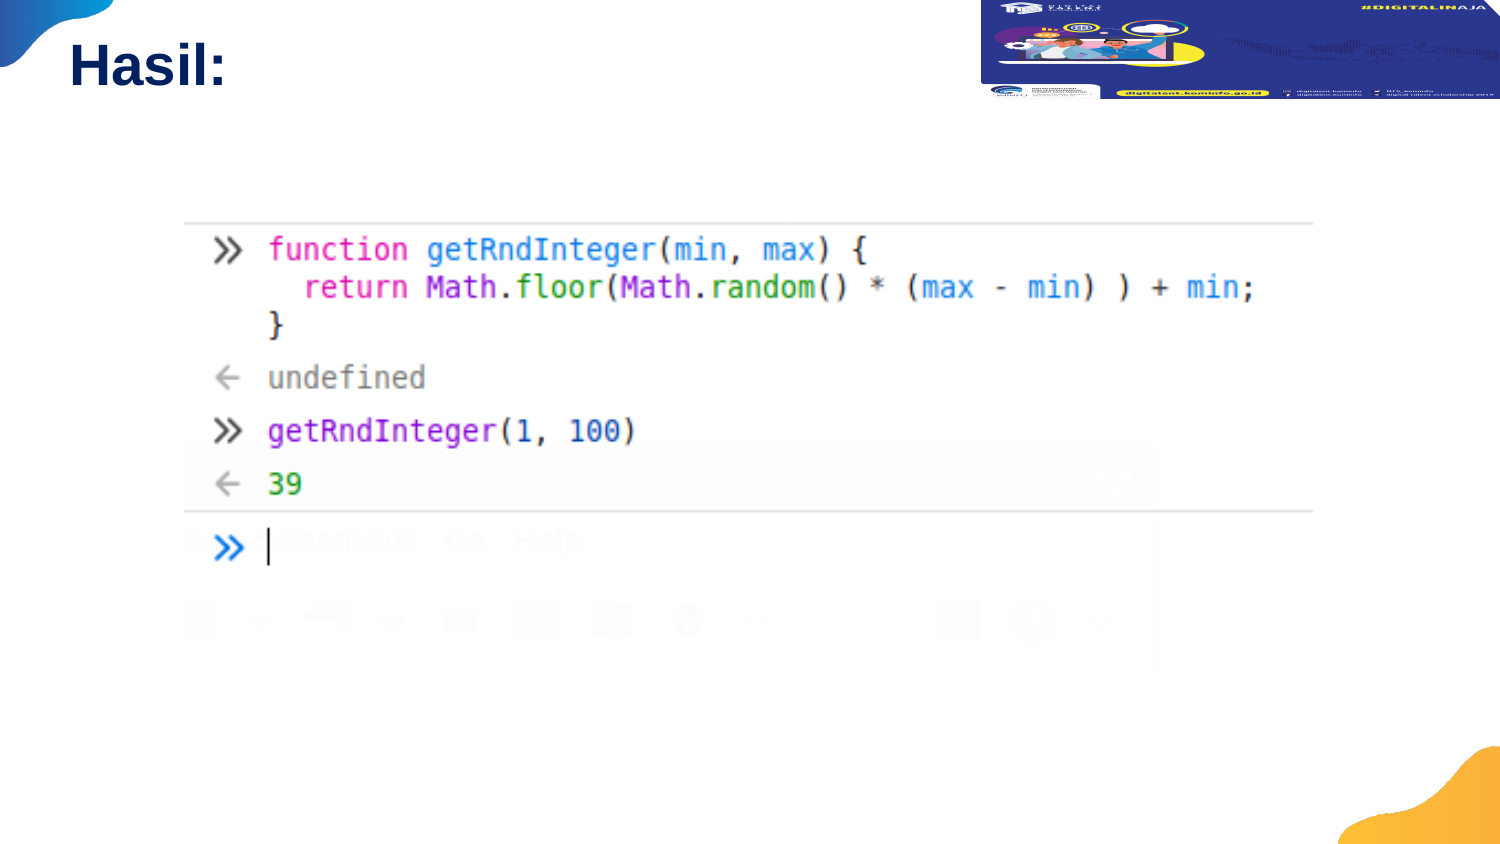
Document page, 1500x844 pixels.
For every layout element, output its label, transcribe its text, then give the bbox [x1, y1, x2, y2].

picture [980, 0, 1500, 100]
picture [0, 0, 115, 73]
text_box Hasil: [54, 19, 977, 105]
picture [184, 220, 1313, 670]
picture [1335, 738, 1500, 844]
